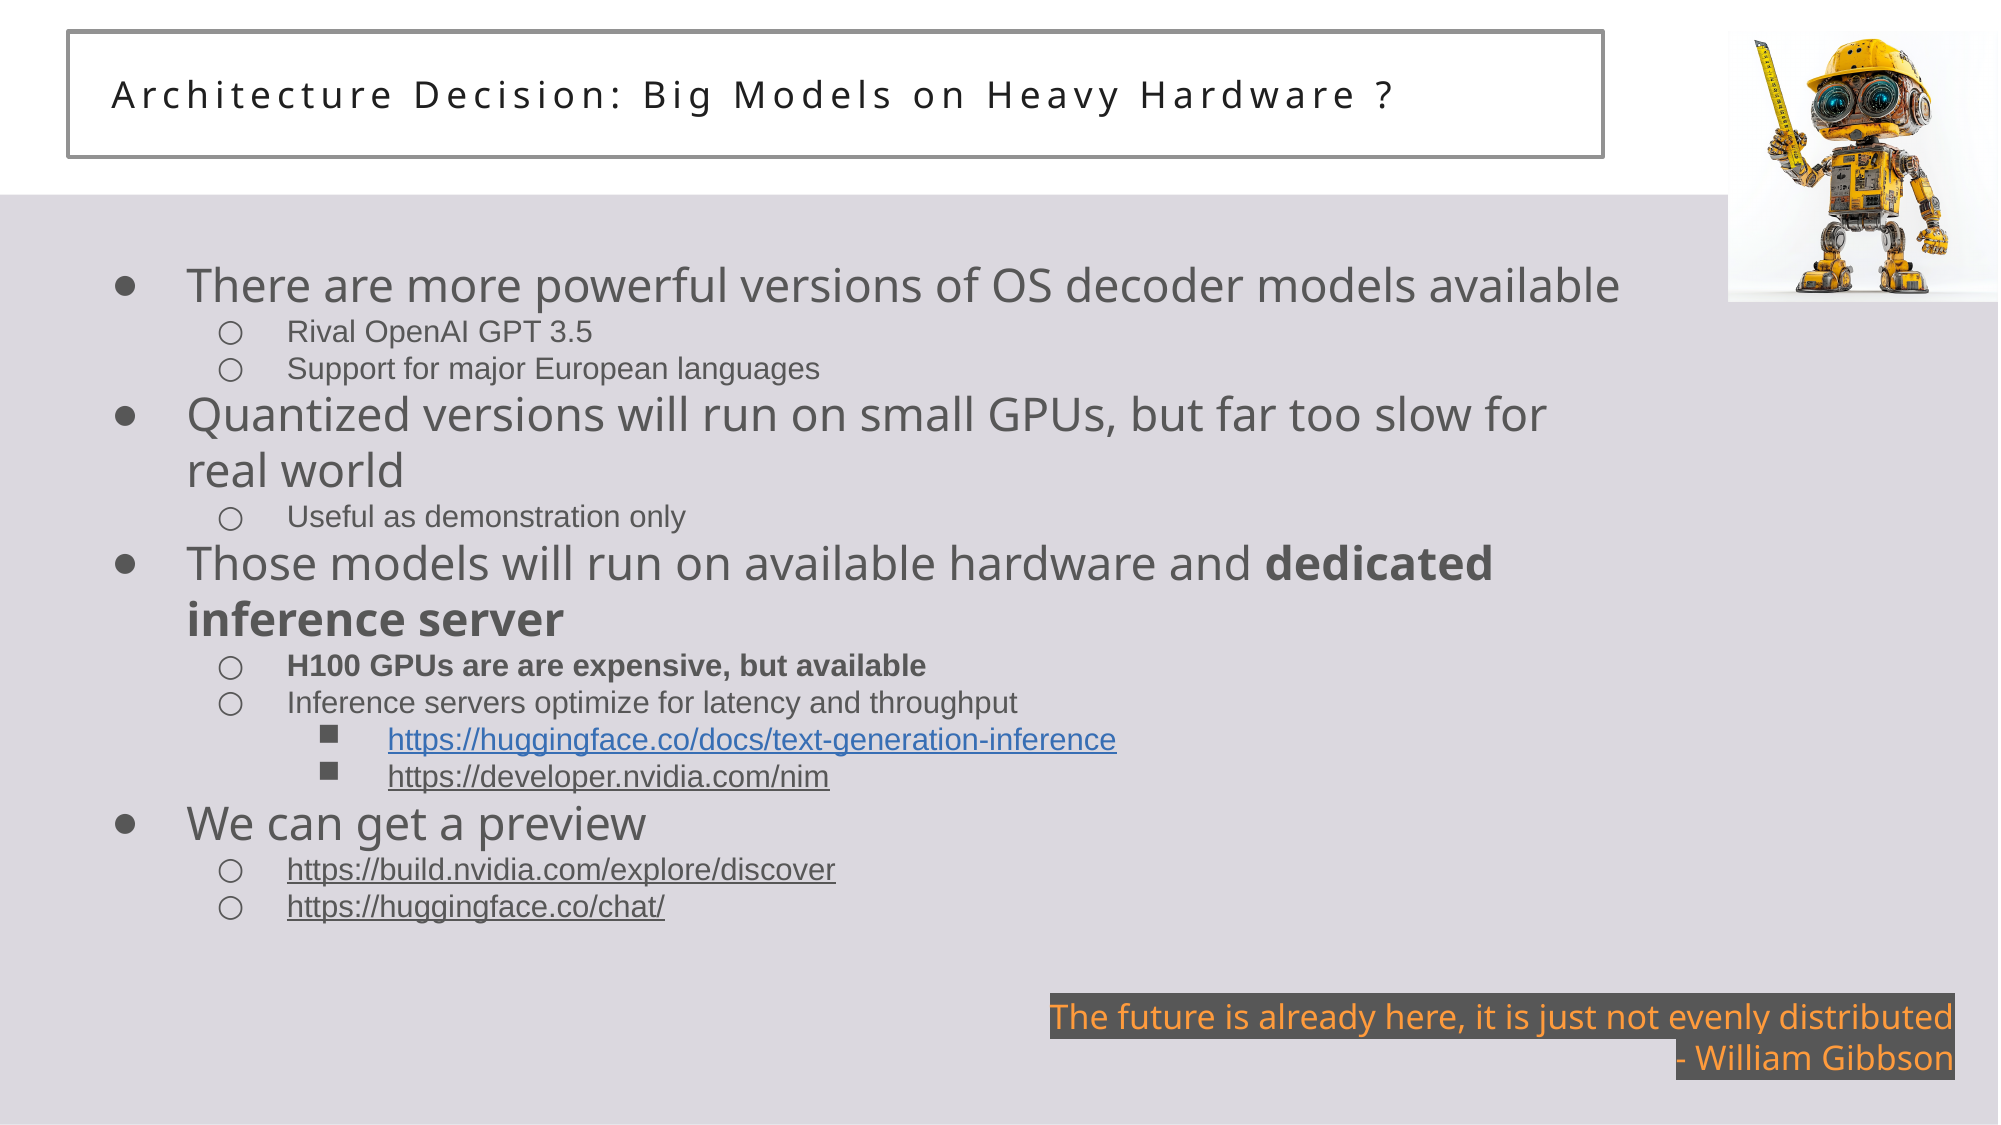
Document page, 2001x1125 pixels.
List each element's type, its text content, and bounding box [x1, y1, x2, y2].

list There are more powerful versions of OS decoder models available Rival OpenAI GPT 3.5 Support for major European languages Quantized versions will run on small GPUs, but far too slow for real world Useful as demonstration only Those models will run on available hardware and dedicated inference server H100 GPUs are are expensive, but available Inference servers optimize for latency and throughput https://huggingface.co/docs/text-generation-inference https://developer.nvidia.com/nim We can get a preview https://build.nvidia.com/explore/discover https://huggingface.co/chat/ [65, 235, 1654, 965]
picture [1728, 31, 1998, 302]
title Architecture Decision: Big Models on Heavy Hardware ? [91, 51, 1588, 137]
text_box The future is already here, it is just not evenly distributed - William Gibbson [1024, 975, 1975, 1101]
